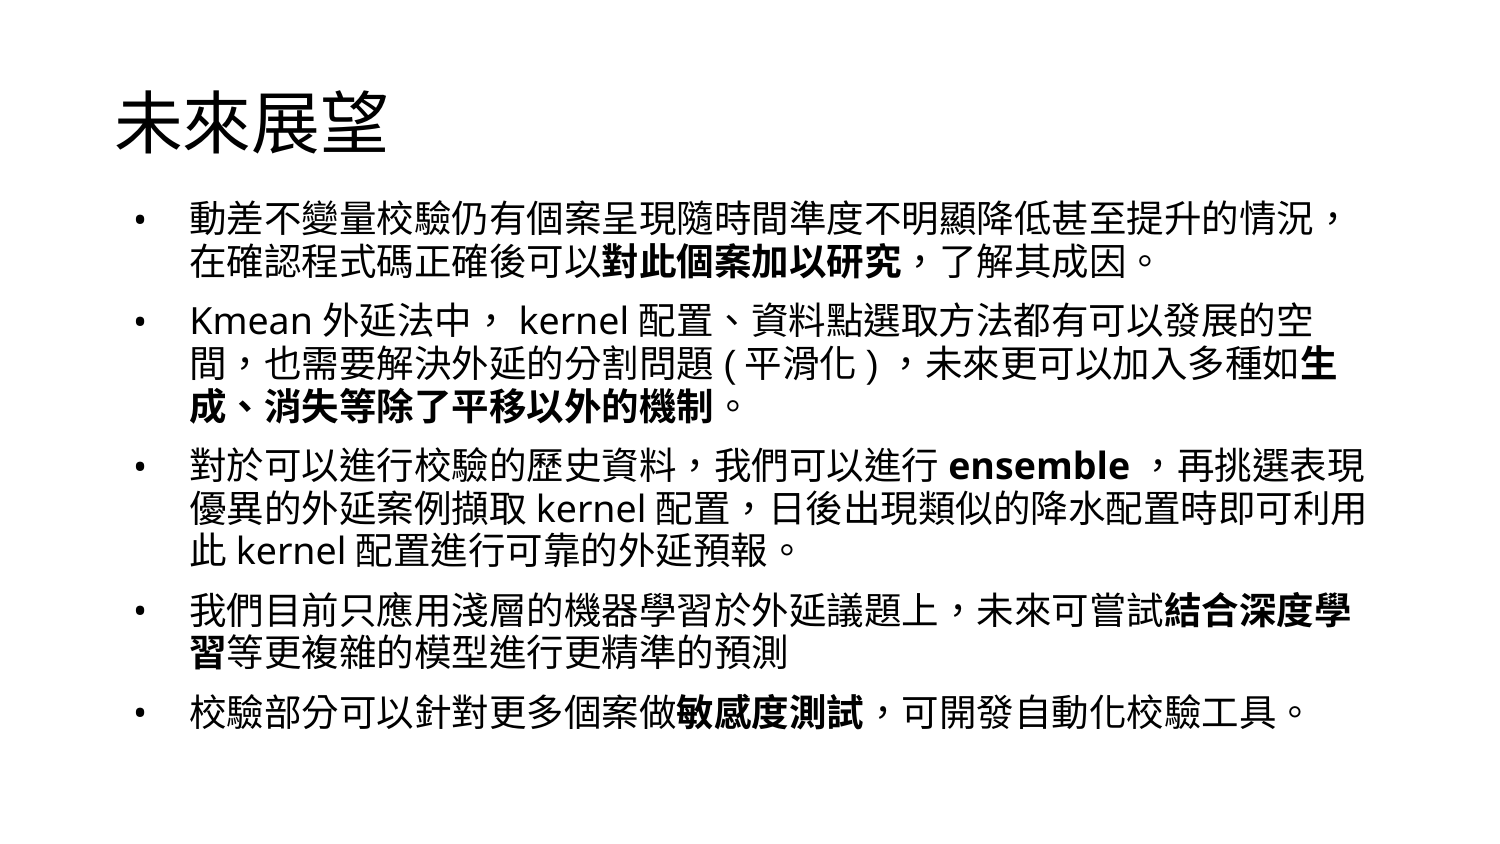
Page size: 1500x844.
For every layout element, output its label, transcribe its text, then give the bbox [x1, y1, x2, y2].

title 未來展望 [103, 44, 1397, 192]
list 動差不變量校驗仍有個案呈現隨時間準度不明顯降低甚至提升的情況，在確認程式碼正確後可以對此個案加以研究，了解其成因。 Kmean外延法中，kernel配置、資料點選取方法都有可以發展的空間，也需要解決外延的分割問題(平滑化)，未來更可以加入多種如生成、消失等除了平移以外的機制。 對於可以進行校驗的歷史資料，我們可以進行ensemble，再挑選表現優異的外延案例擷取kernel配置，日後出現類似的降水配置時即可利用此kernel配置進行可靠的外延預報。 我們目前只應用淺層的機器學習於外延議題上，未來可嘗試結合深度學習等更複雜的模型進行更精準的預測 校驗部分可以針對更多個案做敏感度測試，可開發自動化校驗工具。 [103, 192, 1397, 795]
